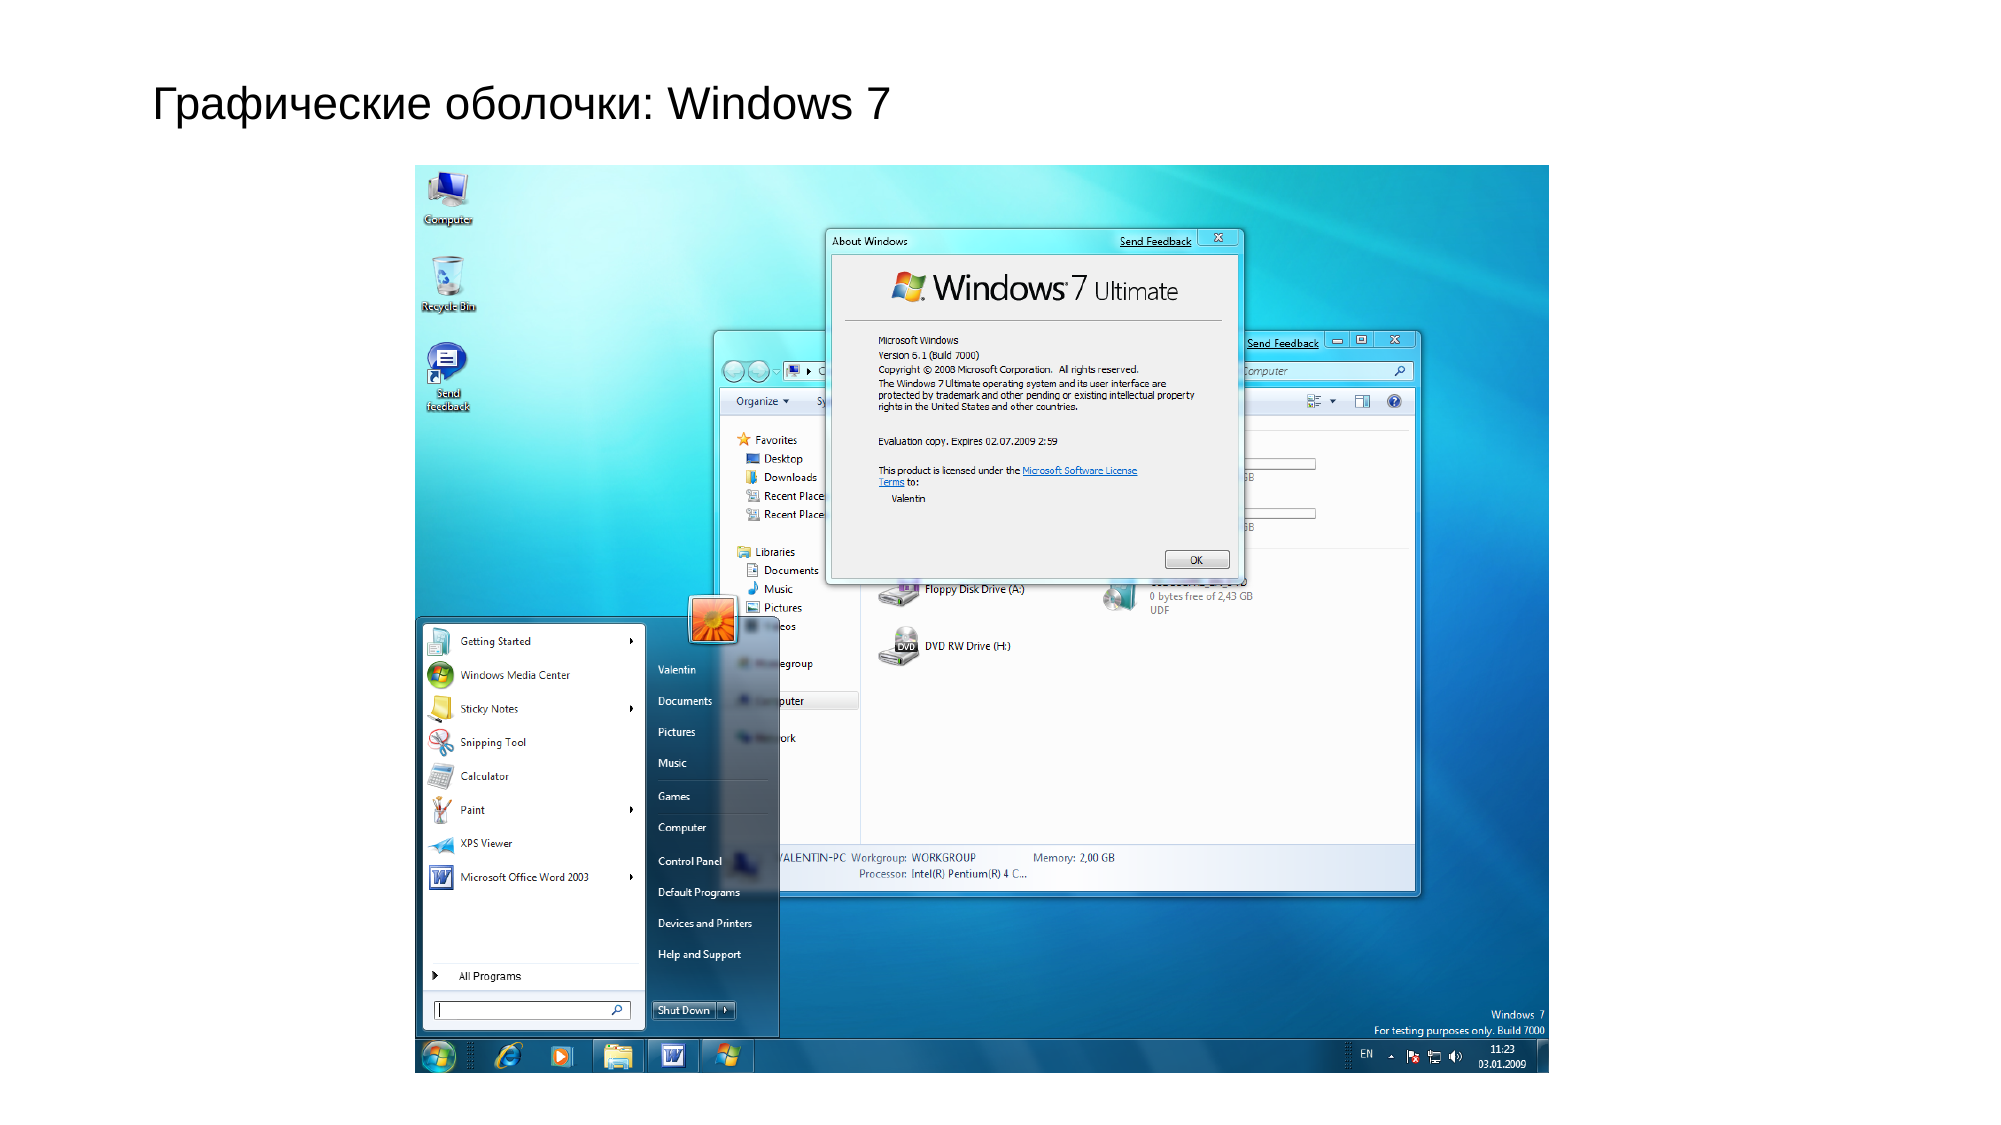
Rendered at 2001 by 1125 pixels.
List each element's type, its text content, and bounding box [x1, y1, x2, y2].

title Графические оболочки: Windows 7 [137, 59, 1863, 150]
picture [415, 165, 1549, 1073]
